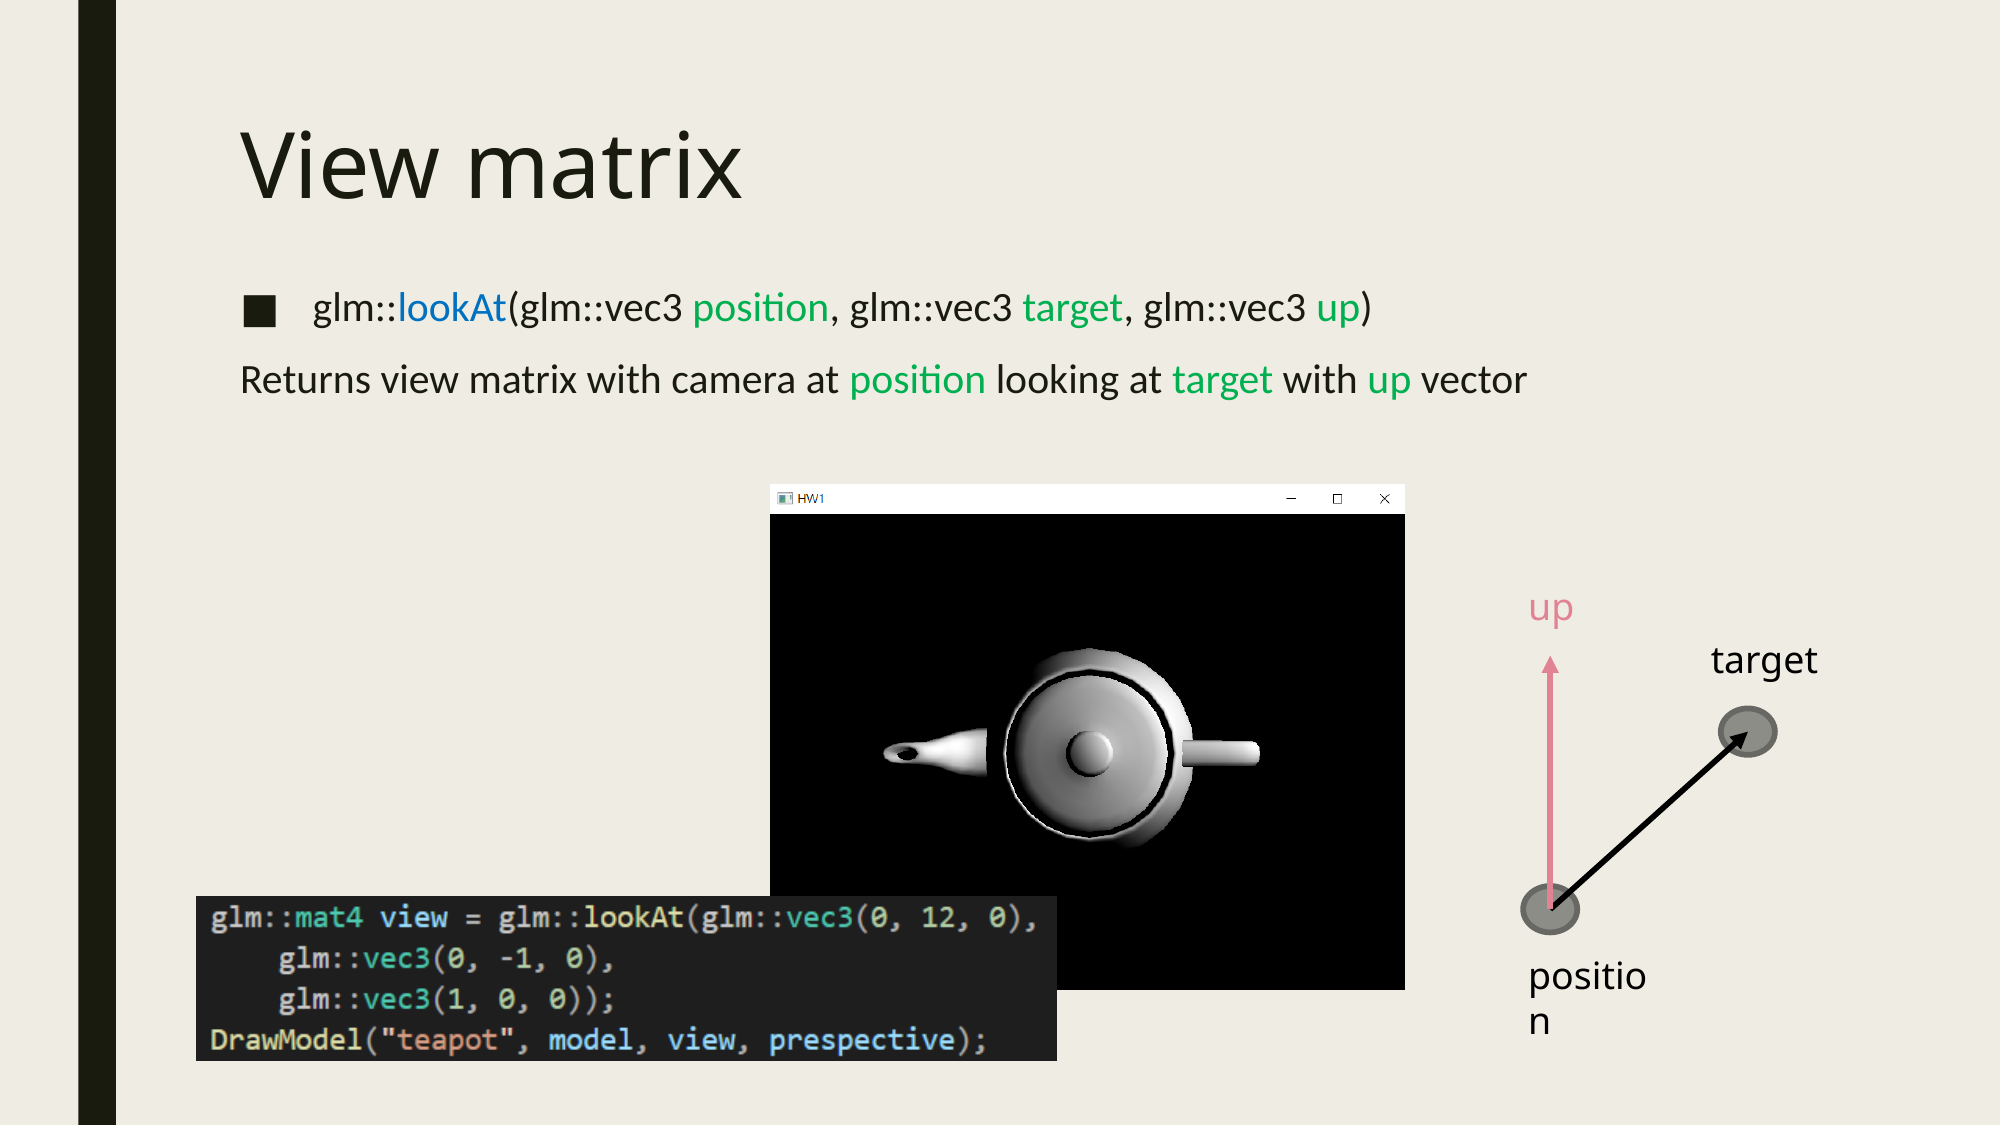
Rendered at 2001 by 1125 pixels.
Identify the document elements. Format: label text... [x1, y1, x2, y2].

text_box up [1513, 575, 1636, 635]
text_box target [1696, 629, 1854, 689]
text_box [1717, 705, 1778, 758]
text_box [1551, 731, 1748, 910]
list glm::lookAt(glm::vec3 position, glm::vec3 target, glm::vec3 up) Returns view matrix with camera at position looking at target with up vector [225, 276, 1800, 963]
title View matrix [225, 112, 1800, 276]
text_box position [1513, 944, 1672, 1050]
picture [196, 484, 1405, 1061]
text_box [1520, 883, 1581, 936]
